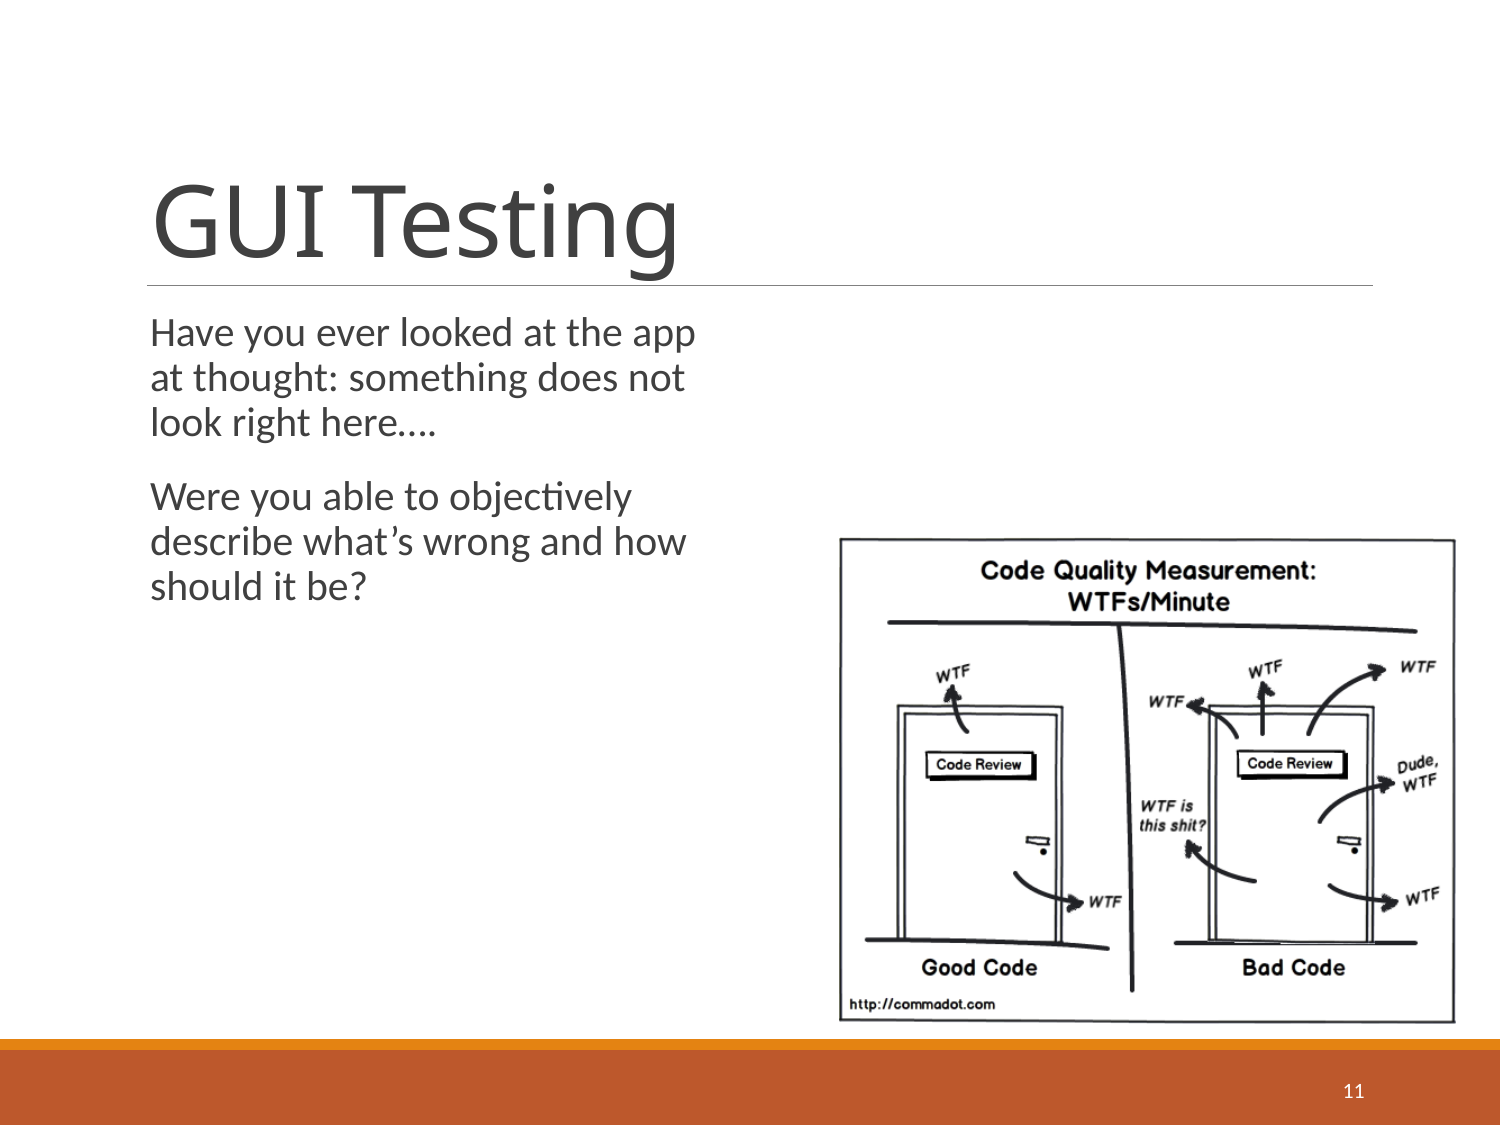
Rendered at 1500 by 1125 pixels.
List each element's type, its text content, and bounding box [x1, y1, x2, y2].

picture [839, 536, 1458, 1024]
title GUI Testing [135, 47, 1373, 285]
list Have you ever looked at the app at thought: something does not look right here…. Were you able to objectively describe what’s wrong and how should it be? [135, 302, 729, 963]
slide_number 11 [1218, 1059, 1380, 1120]
